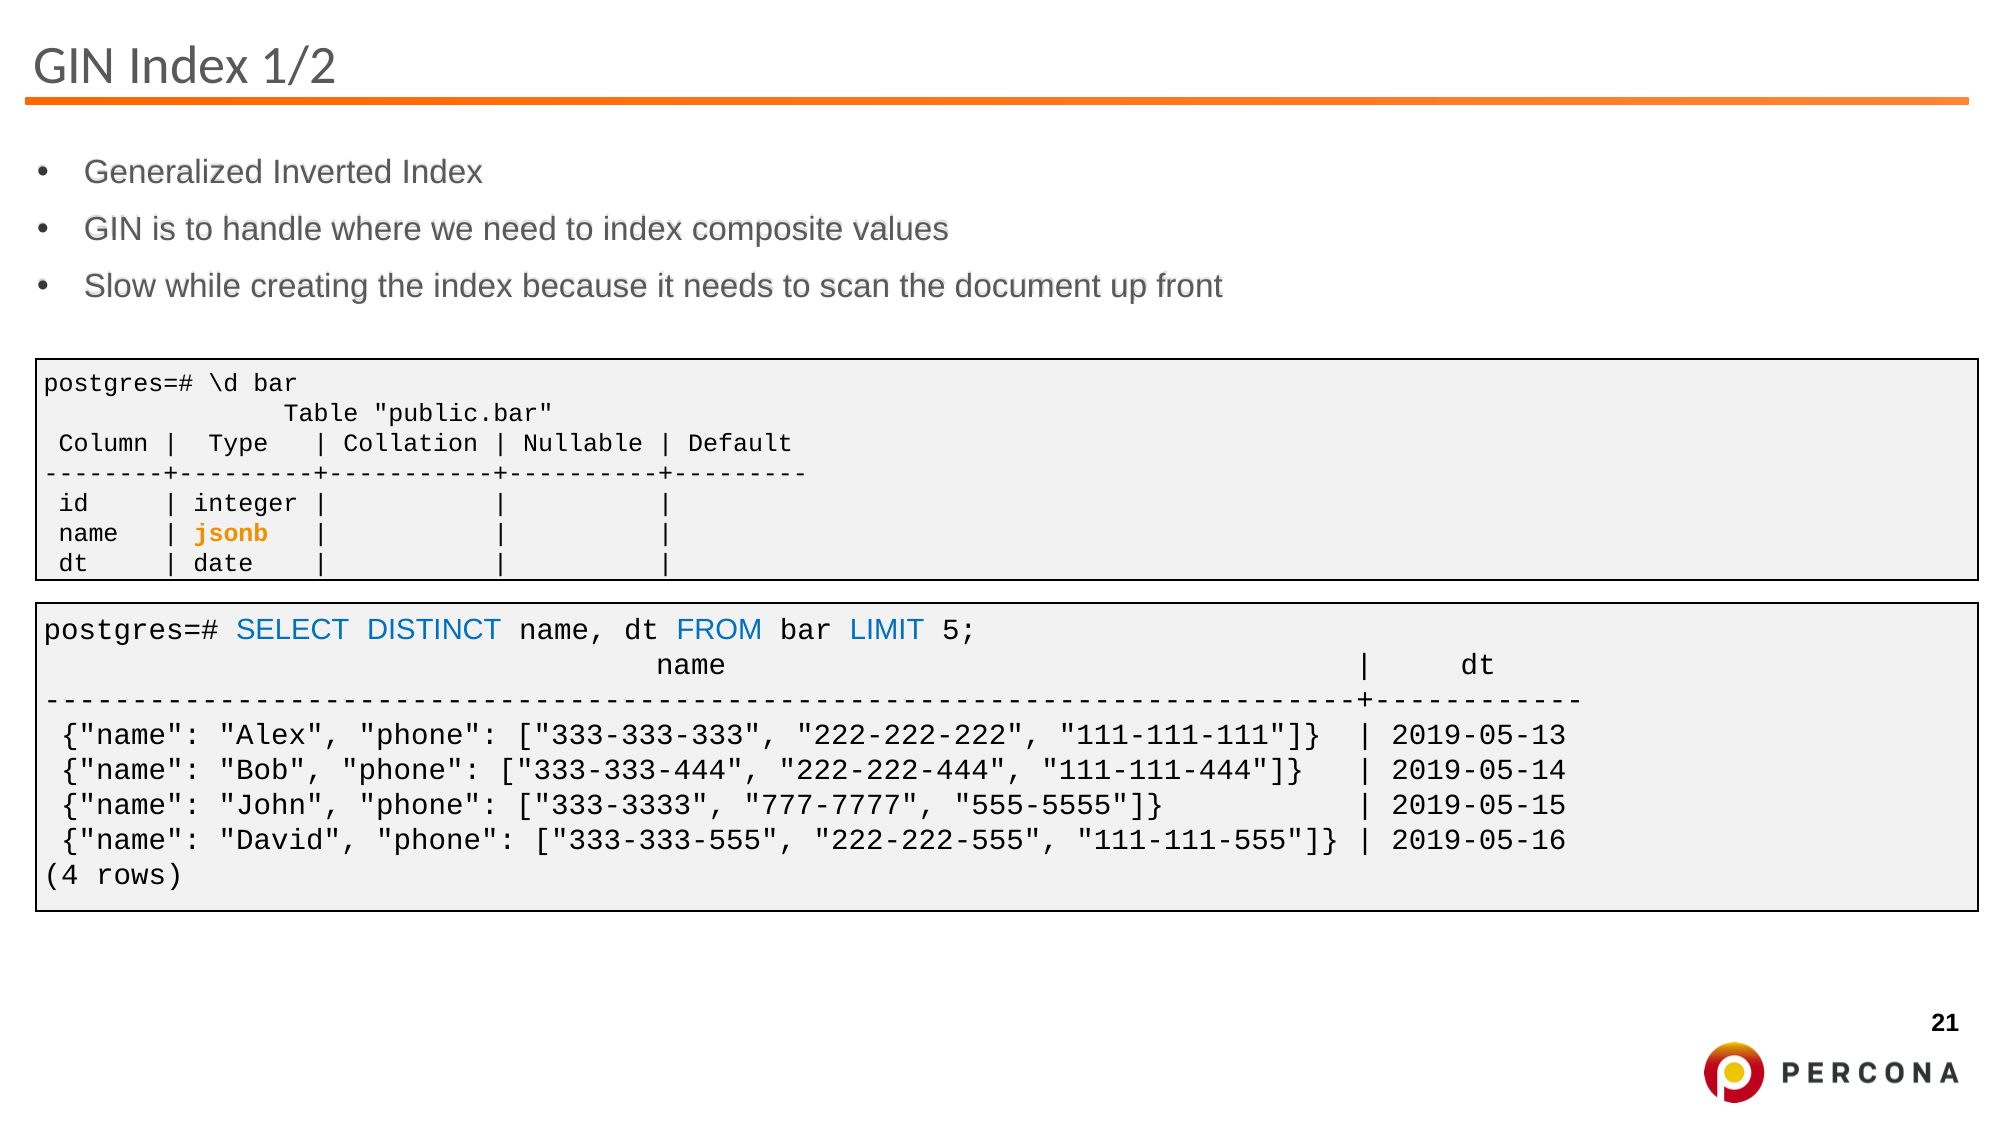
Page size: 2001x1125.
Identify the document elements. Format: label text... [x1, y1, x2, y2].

text_box postgres=# SELECT DISTINCT name, dt FROM bar LIMIT 5; name | dt ---------------------------------------------------------------------------+------------ {"name": "Alex", "phone": ["333-333-333", "222-222-222", "111-111-111"]} | 2019-05-13 {"name": "Bob", "phone": ["333-333-444", "222-222-444", "111-111-444"]} | 2019-05-14 {"name": "John", "phone": ["333-3333", "777-7777", "555-5555"]} | 2019-05-15 {"name": "David", "phone": ["333-333-555", "222-222-555", "111-111-555"]} | 2019-05-16 (4 rows) [36, 602, 1979, 912]
slide_number 21 [1919, 1003, 1972, 1041]
title GIN Index 1/2 [25, 7, 1975, 126]
picture [1704, 1042, 1959, 1103]
list Generalized Inverted Index GIN is to handle where we need to index composite values Slow while creating the index because it needs to scan the document up front [29, 147, 1979, 337]
text_box postgres=# \d bar Table "public.bar" Column | Type | Collation | Nullable | Default --------+---------+-----------+----------+--------- id | integer | | | name | jsonb | | | dt | date | | | [36, 359, 1979, 581]
